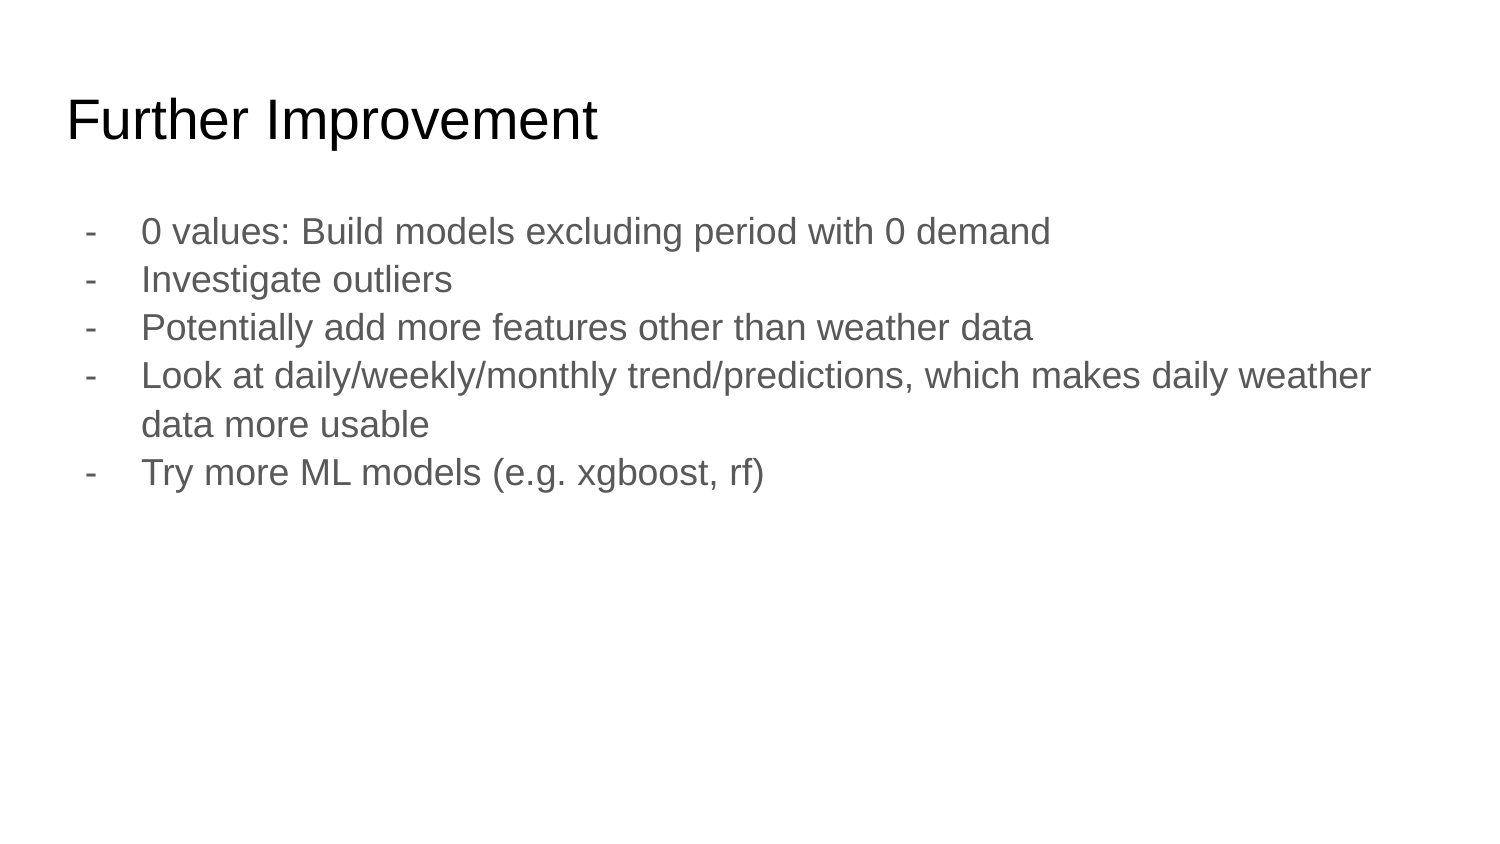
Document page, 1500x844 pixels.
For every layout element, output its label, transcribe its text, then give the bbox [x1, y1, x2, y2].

title Further Improvement [51, 72, 1449, 167]
list 0 values: Build models excluding period with 0 demand Investigate outliers Potentially add more features other than weather data Look at daily/weekly/monthly trend/predictions, which makes daily weather data more usable Try more ML models (e.g. xgboost, rf) [51, 189, 1449, 750]
